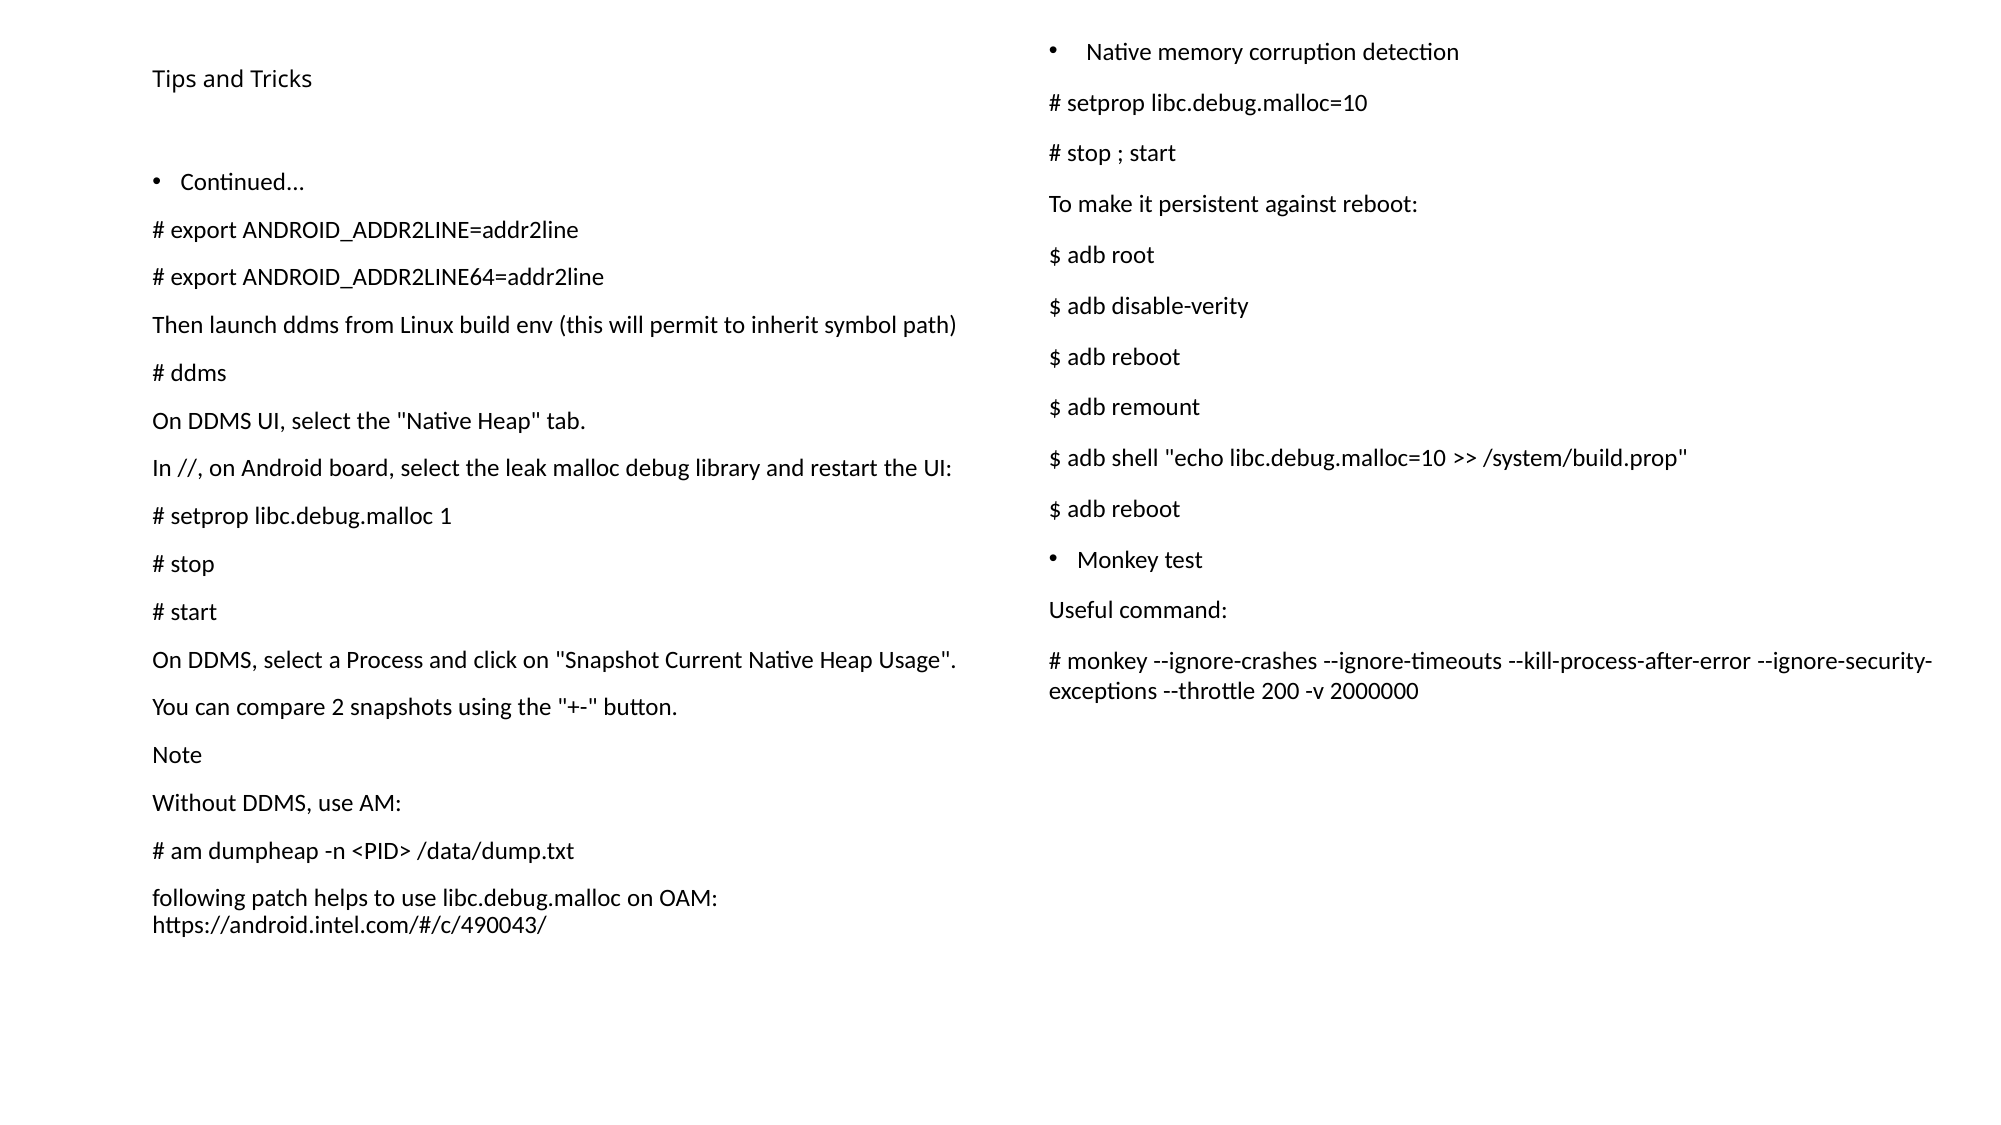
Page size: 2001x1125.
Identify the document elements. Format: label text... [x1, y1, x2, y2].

title Tips and Tricks [137, 59, 1033, 101]
list Native memory corruption detection # setprop libc.debug.malloc=10 # stop ; start To make it persistent against reboot: $ adb root $ adb disable-verity $ adb reboot $ adb remount $ adb shell "echo libc.debug.malloc=10 >> /system/build.prop" $ adb reboot Monkey test Useful command: # monkey --ignore-crashes --ignore-timeouts --kill-process-after-error --ignore-security-exceptions --throttle 200 -v 2000000 [1033, 27, 1958, 1082]
list Continued... # export ANDROID_ADDR2LINE=addr2line # export ANDROID_ADDR2LINE64=addr2line Then launch ddms from Linux build env (this will permit to inherit symbol path) # ddms On DDMS UI, select the "Native Heap" tab. In //, on Android board, select the leak malloc debug library and restart the UI: # setprop libc.debug.malloc 1 # stop # start On DDMS, select a Process and click on "Snapshot Current Native Heap Usage". You can compare 2 snapshots using the "+-" button. Note Without DDMS, use AM: # am dumpheap -n <PID> /data/dump.txt following patch helps to use libc.debug.malloc on OAM: https://android.intel.com/#/c/490043/ [137, 161, 988, 1014]
